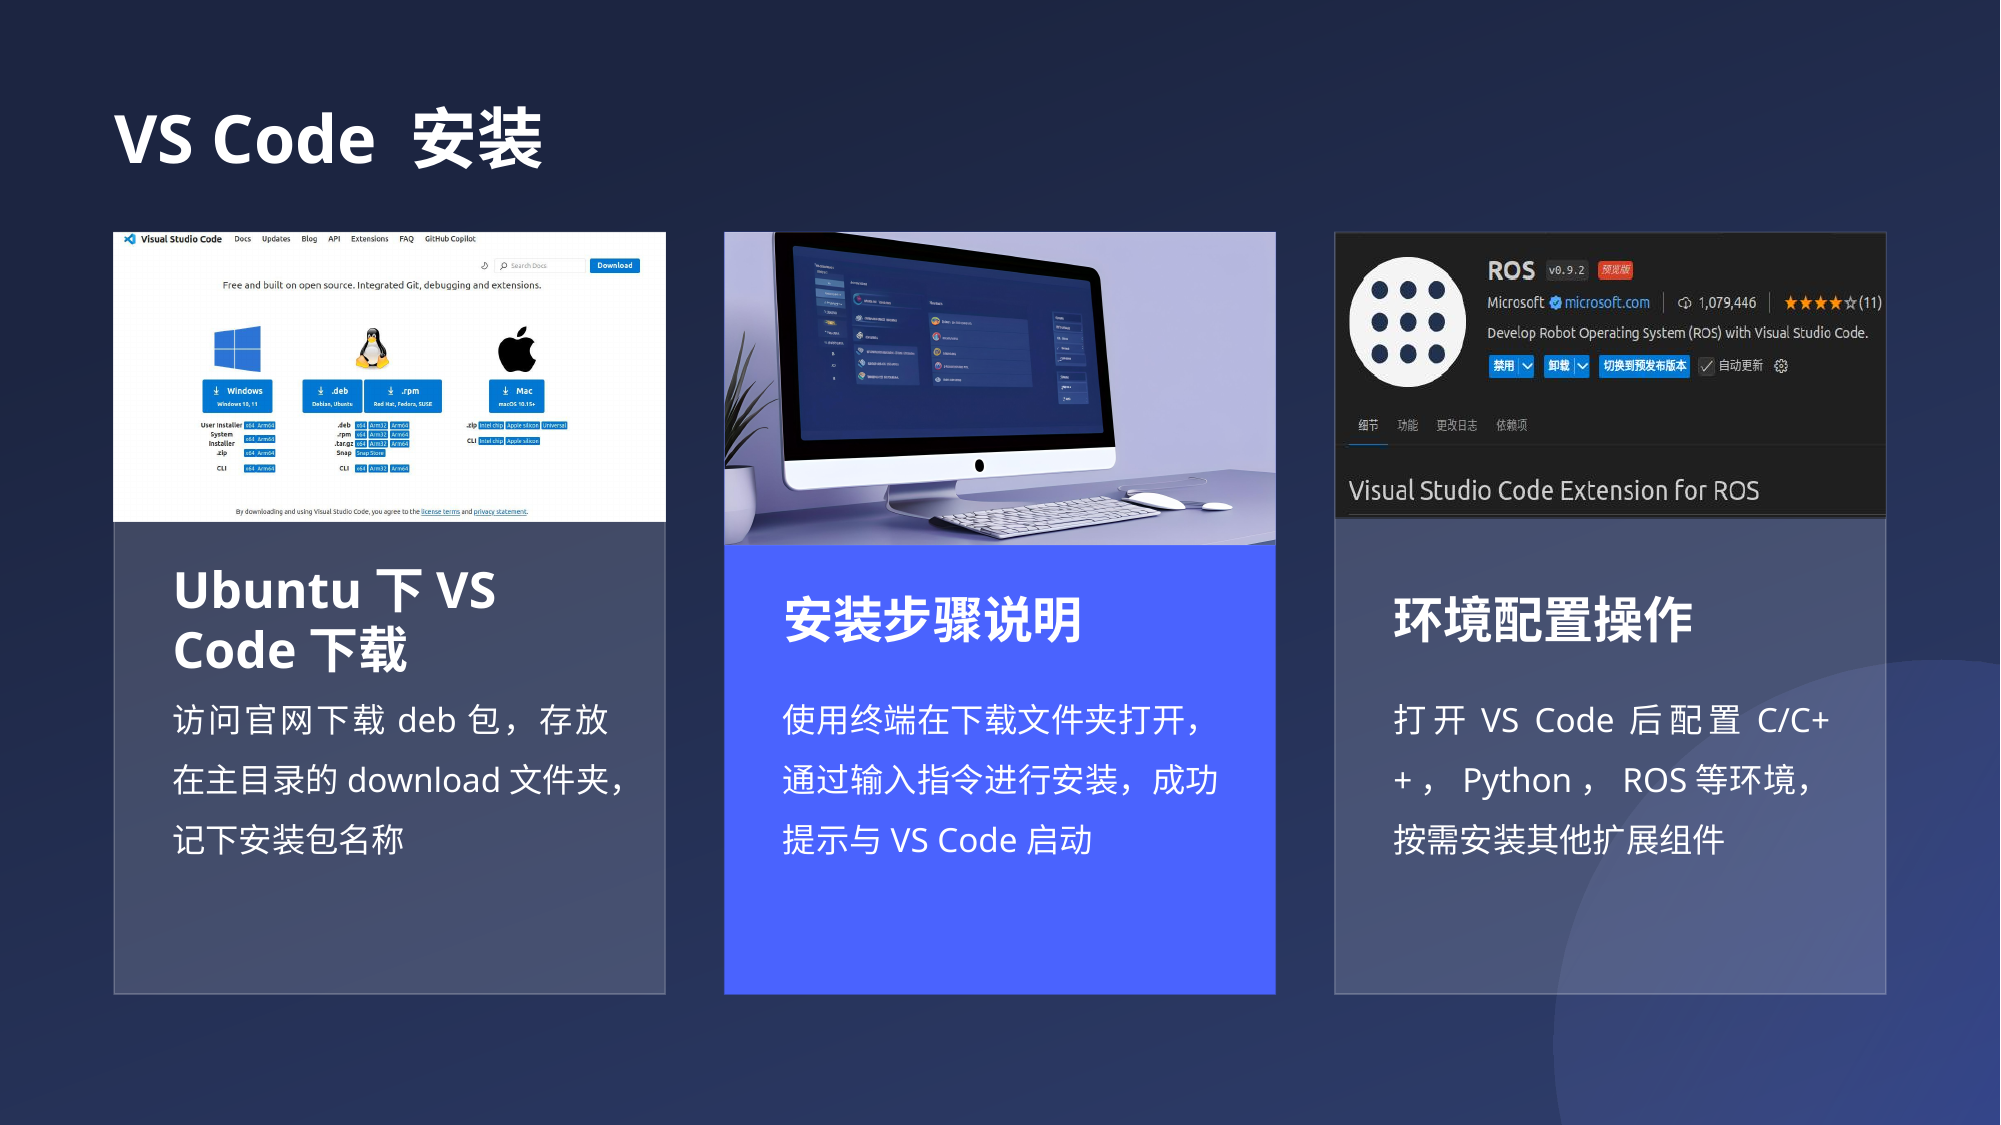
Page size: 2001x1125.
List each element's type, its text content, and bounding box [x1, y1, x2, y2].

title VS Code 安装 [114, 59, 1886, 178]
text_box 环境配置操作 [1393, 575, 1830, 663]
picture [1335, 232, 1886, 519]
picture [724, 232, 1276, 545]
text_box [1334, 231, 1887, 995]
text_box Ubuntu下VS Code下载 [172, 575, 610, 663]
text_box 访问官网下载deb包，存放在主目录的download文件夹，记下安装包名称 [172, 679, 610, 980]
text_box [113, 522, 666, 995]
picture [113, 232, 666, 522]
text_box 使用终端在下载文件夹打开，通过输入指令进行安装，成功提示与VS Code启动 [783, 679, 1220, 980]
text_box [724, 231, 1277, 995]
text_box 打开VS Code后配置C/C++，Python，ROS等环境，按需安装其他扩展组件 [1393, 679, 1830, 980]
text_box 安装步骤说明 [783, 575, 1220, 663]
